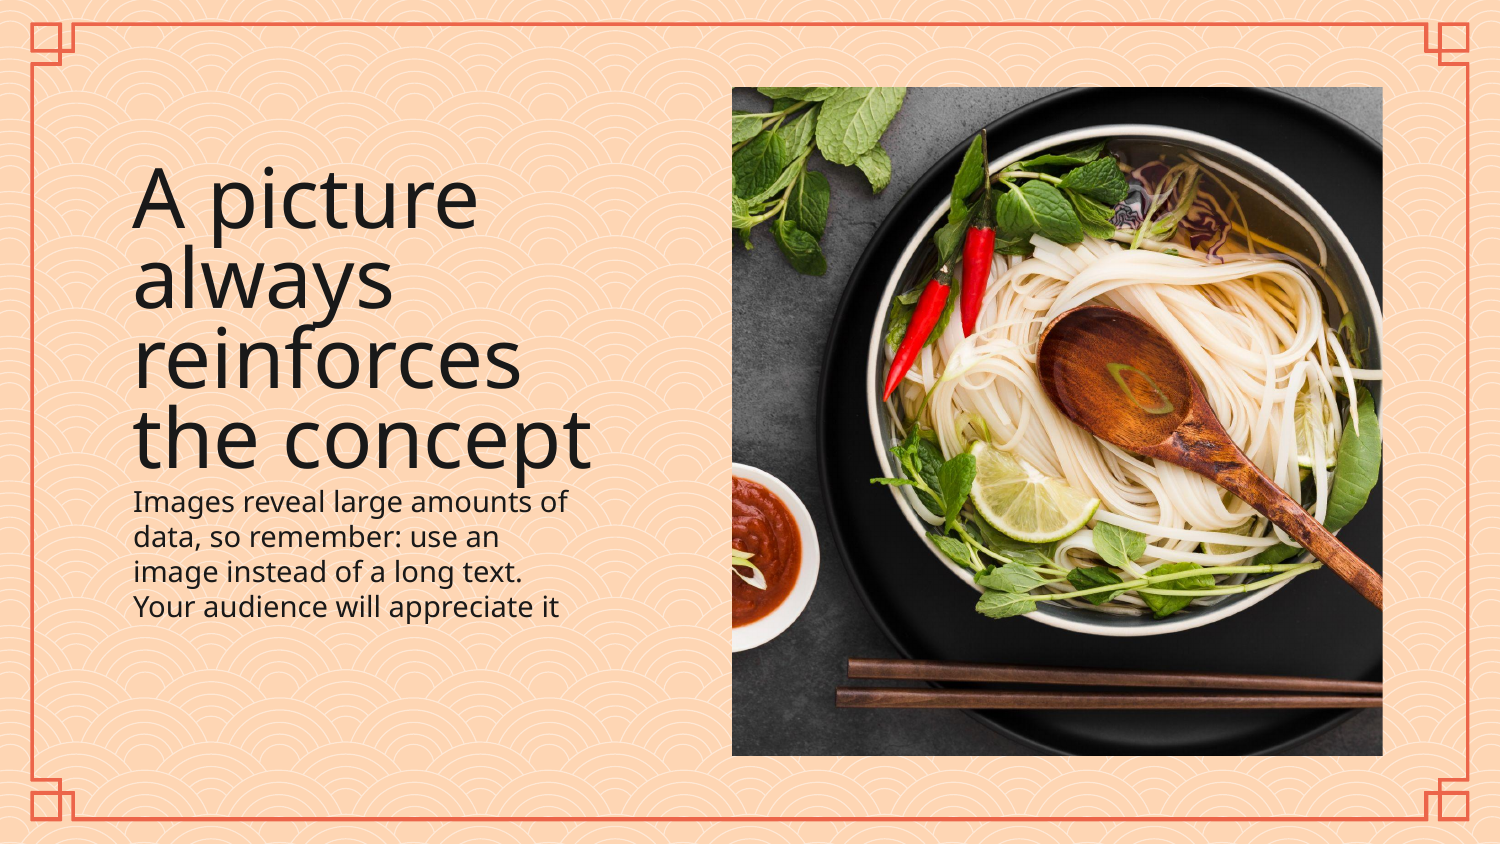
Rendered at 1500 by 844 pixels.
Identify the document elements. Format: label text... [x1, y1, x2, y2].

subtitle Images reveal large amounts of data, so remember: use an image instead of a long text. Your audience will appreciate it [118, 468, 596, 643]
title A picture always reinforces the concept [117, 201, 726, 449]
picture [731, 87, 1383, 757]
